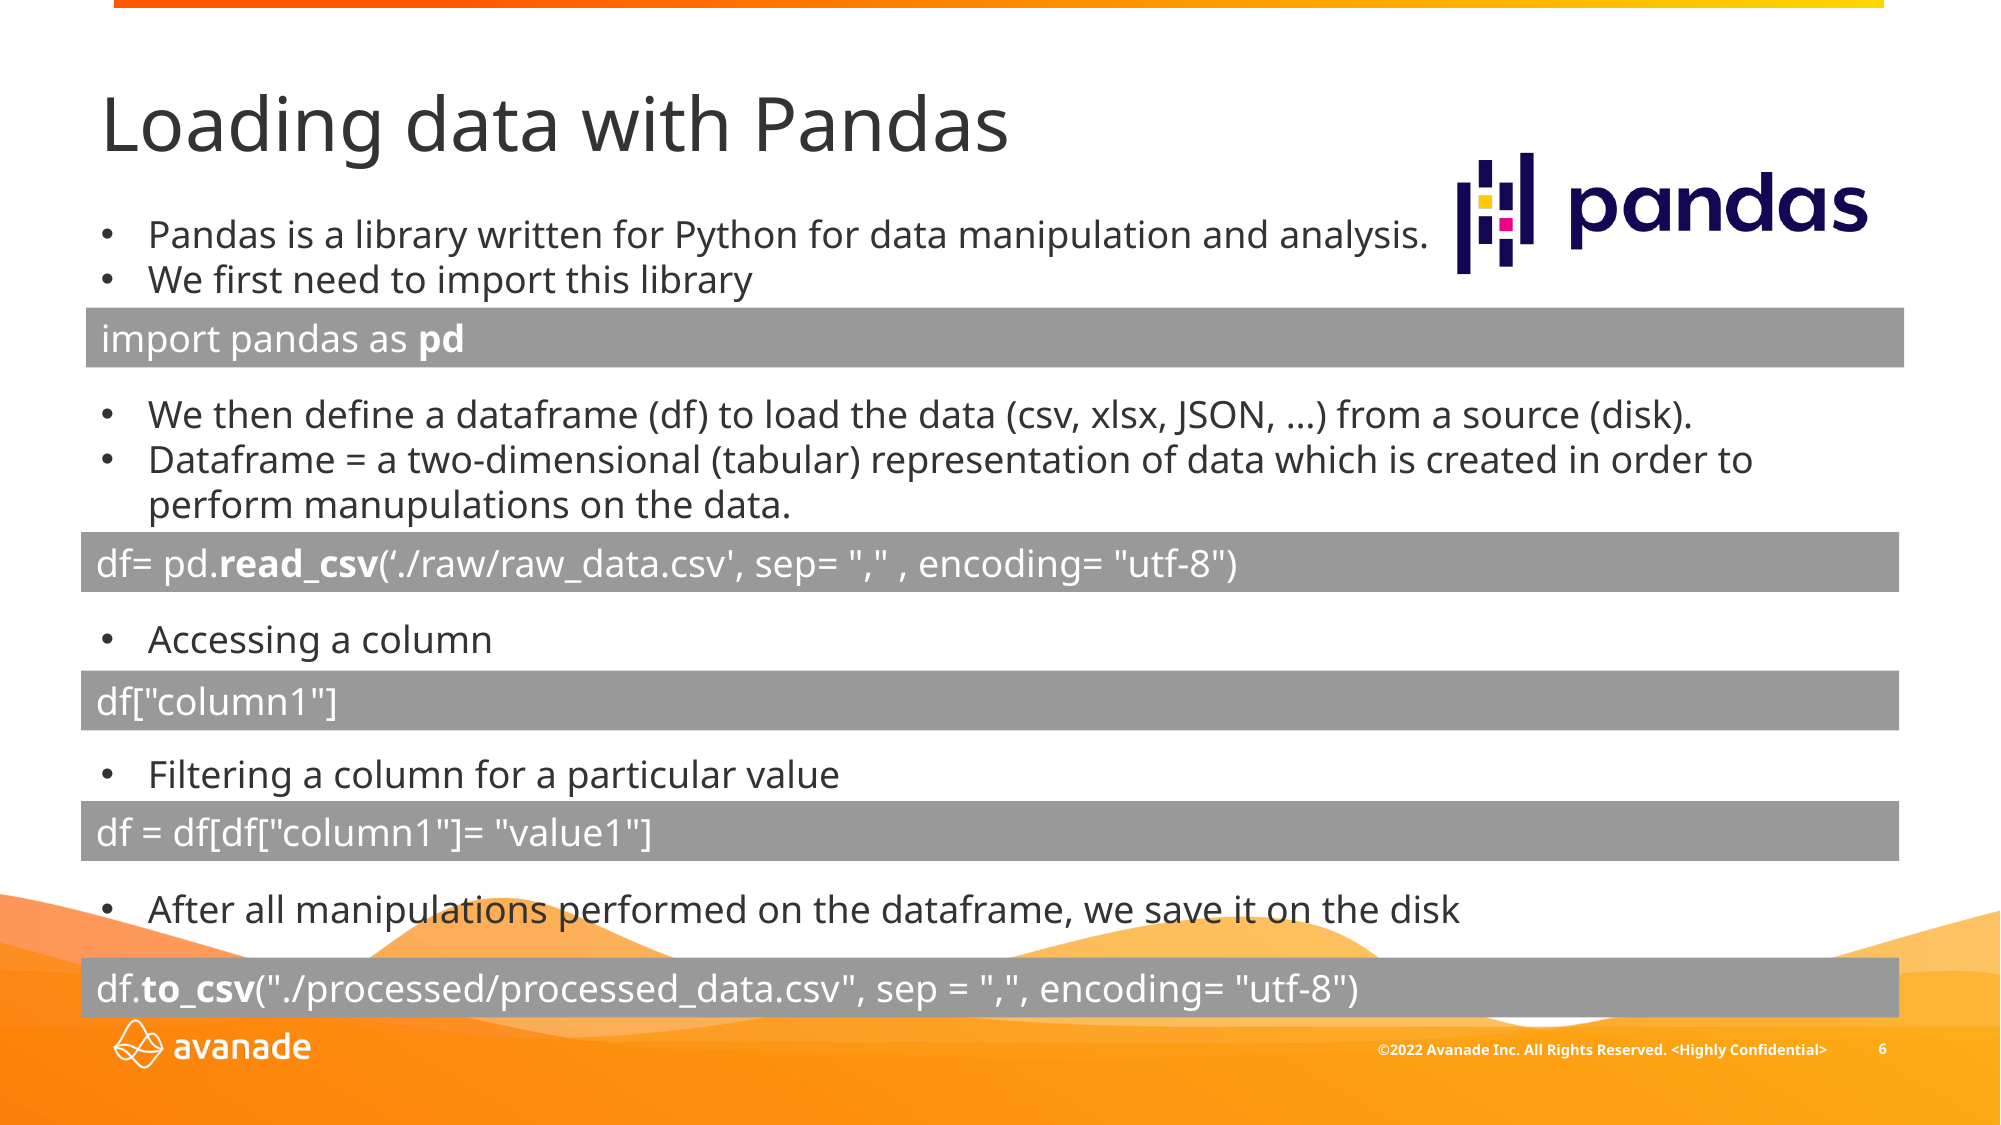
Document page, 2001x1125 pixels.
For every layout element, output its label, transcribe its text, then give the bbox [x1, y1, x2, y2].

text_box import pandas as pd [86, 307, 1905, 368]
text_box df= pd.read_csv(‘./raw/raw_data.csv', sep= "," , encoding= "utf-8") [81, 532, 1900, 592]
picture [0, 145, 2000, 1125]
picture [1437, 122, 1887, 304]
text_box df = df[df["column1"]= "value1"] [81, 801, 1900, 861]
text_box df.to_csv("./processed/processed_data.csv", sep = ",", encoding= "utf-8") [81, 957, 1900, 1018]
text_box df["column1"] [81, 670, 1900, 731]
text_box Loading data with Pandas Pandas is a library written for Python for data manipulation and analysis. We first need to import this library We then define a dataframe (df) to load the data (csv, xlsx, JSON, …) from a source (disk). Dataframe = a two-dimensional (tabular) representation of data which is created in order to perform manupulations on the data. Accessing a column Filtering a column for a particular value After all manipulations performed on the dataframe, we save it on the disk [86, 68, 1914, 1029]
